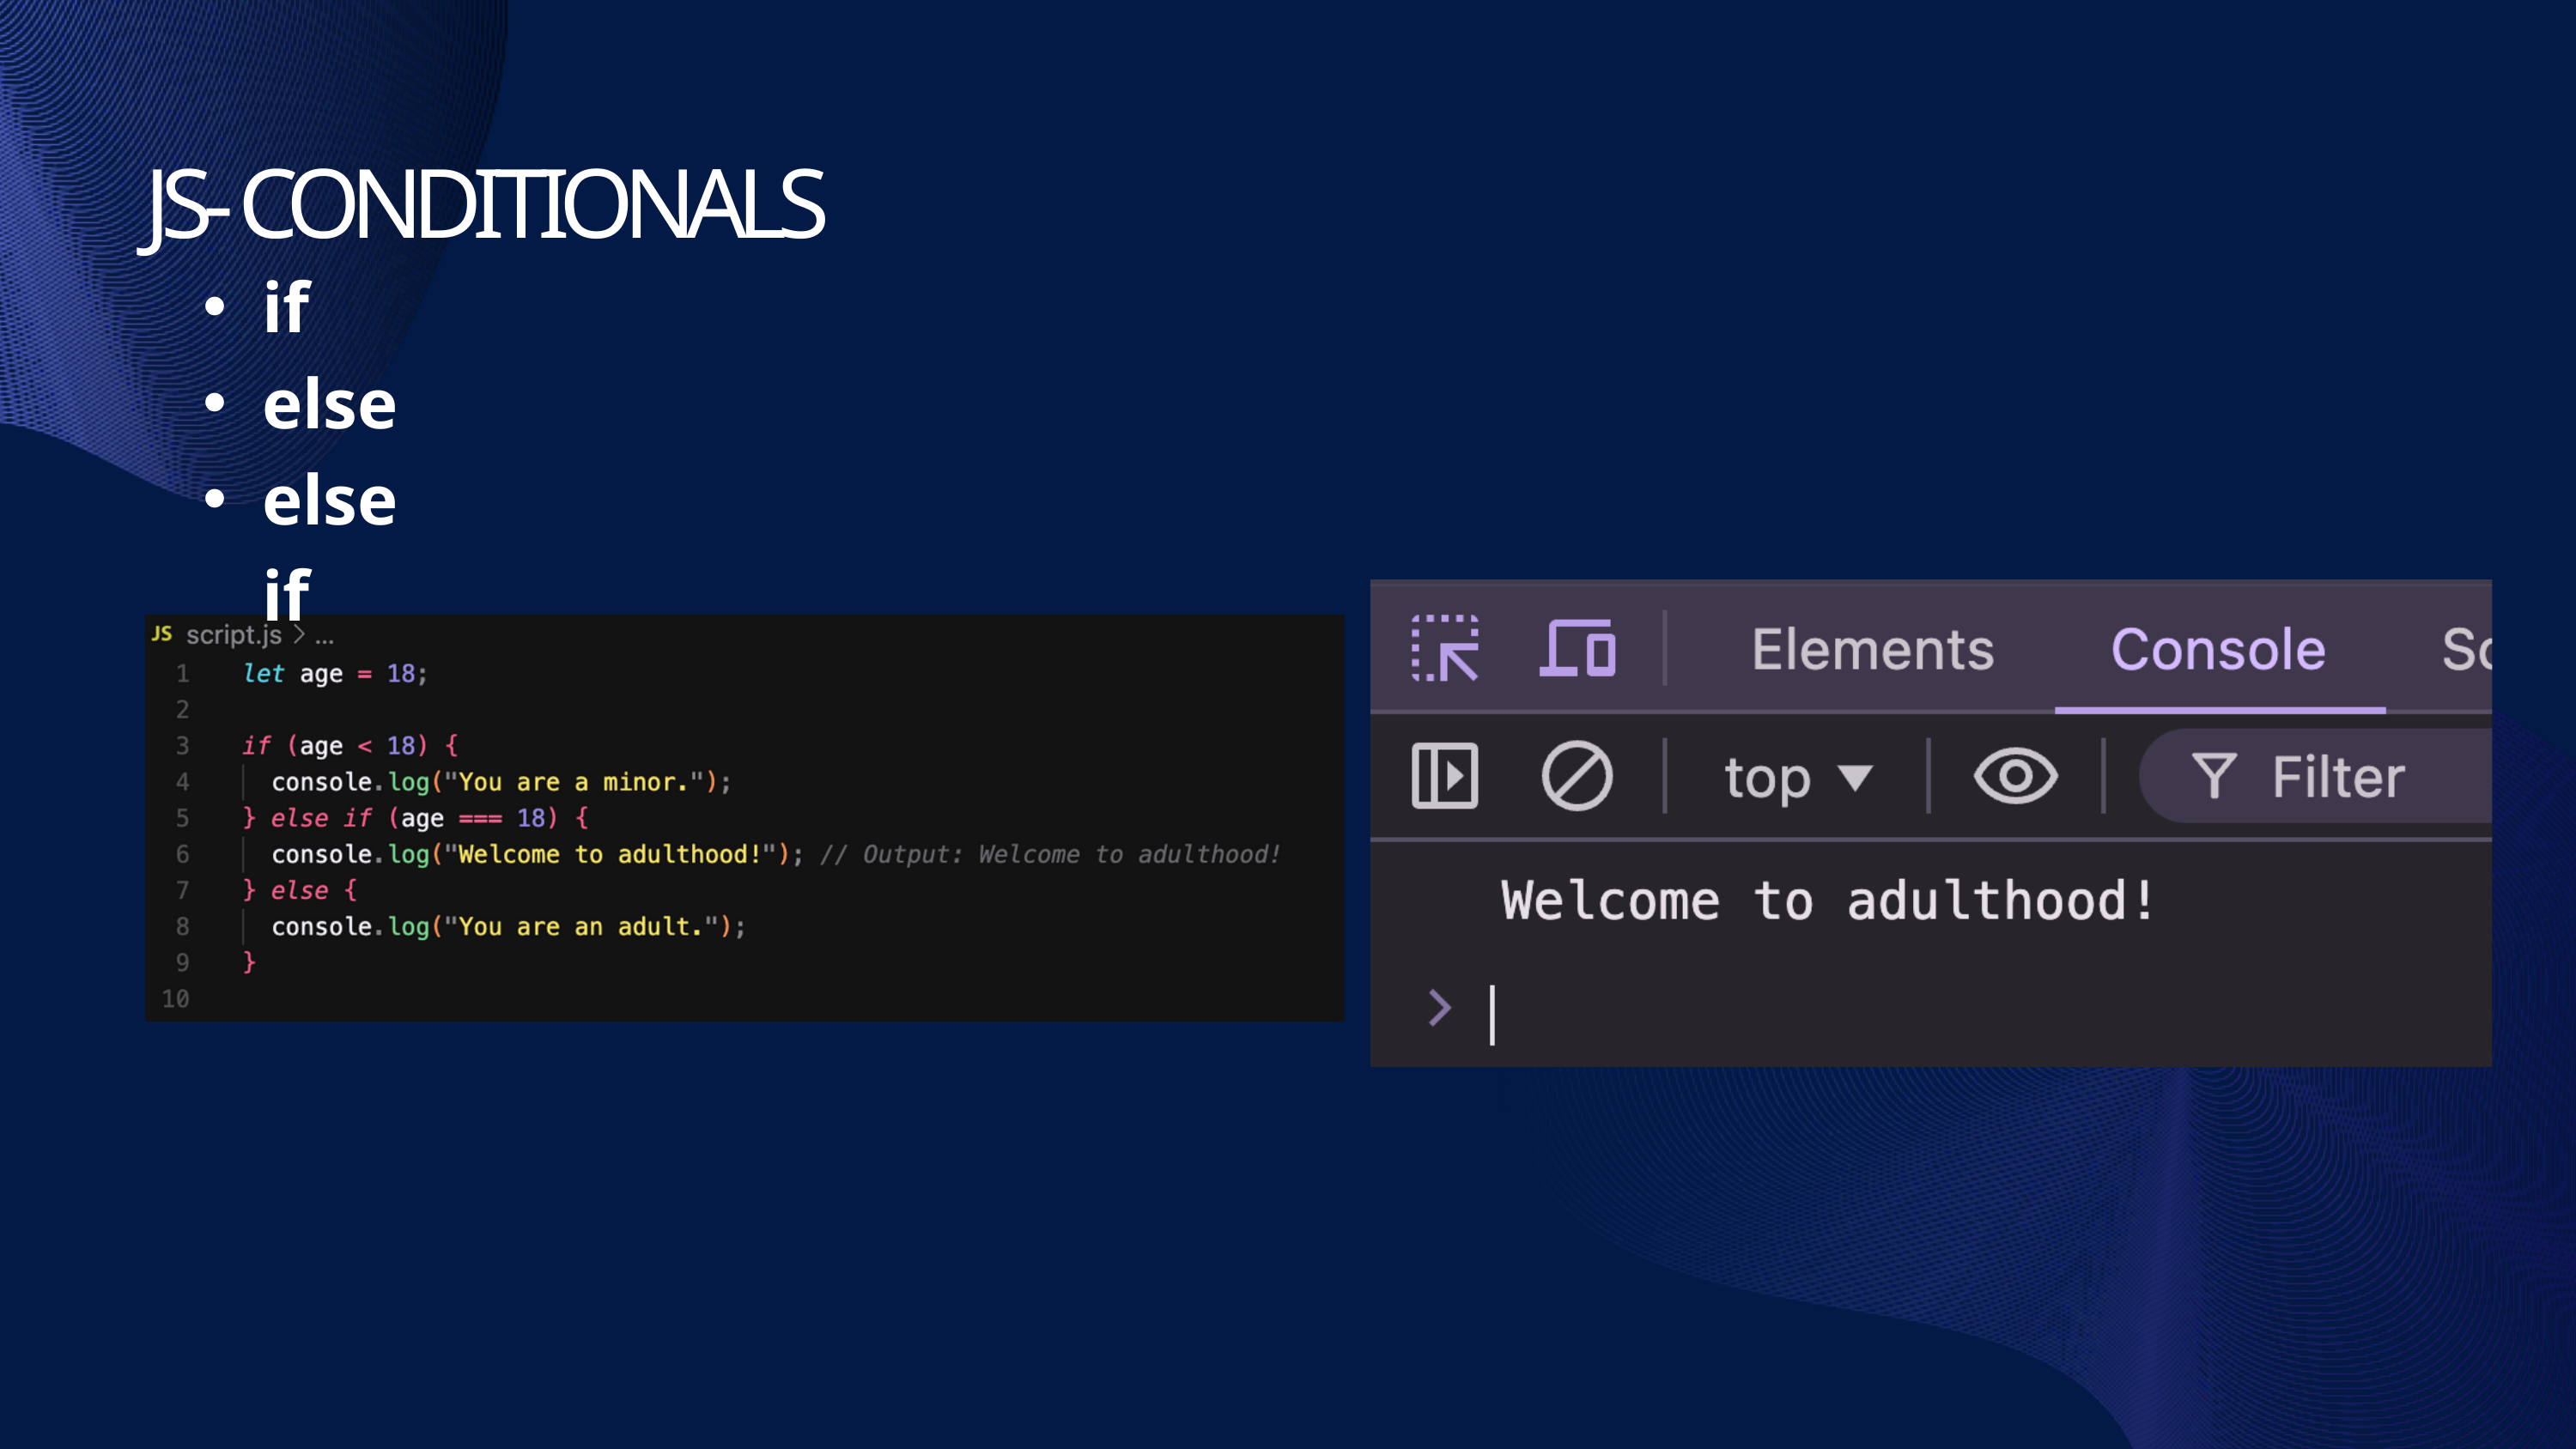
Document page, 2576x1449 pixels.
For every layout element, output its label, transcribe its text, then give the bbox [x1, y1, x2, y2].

text_box if else else if [144, 250, 461, 635]
text_box [1370, 579, 2493, 1067]
text_box [144, 615, 1345, 1022]
text_box JS- CONDITIONALS [144, 149, 1236, 258]
text_box [1489, 601, 2576, 1449]
text_box [0, 0, 519, 516]
